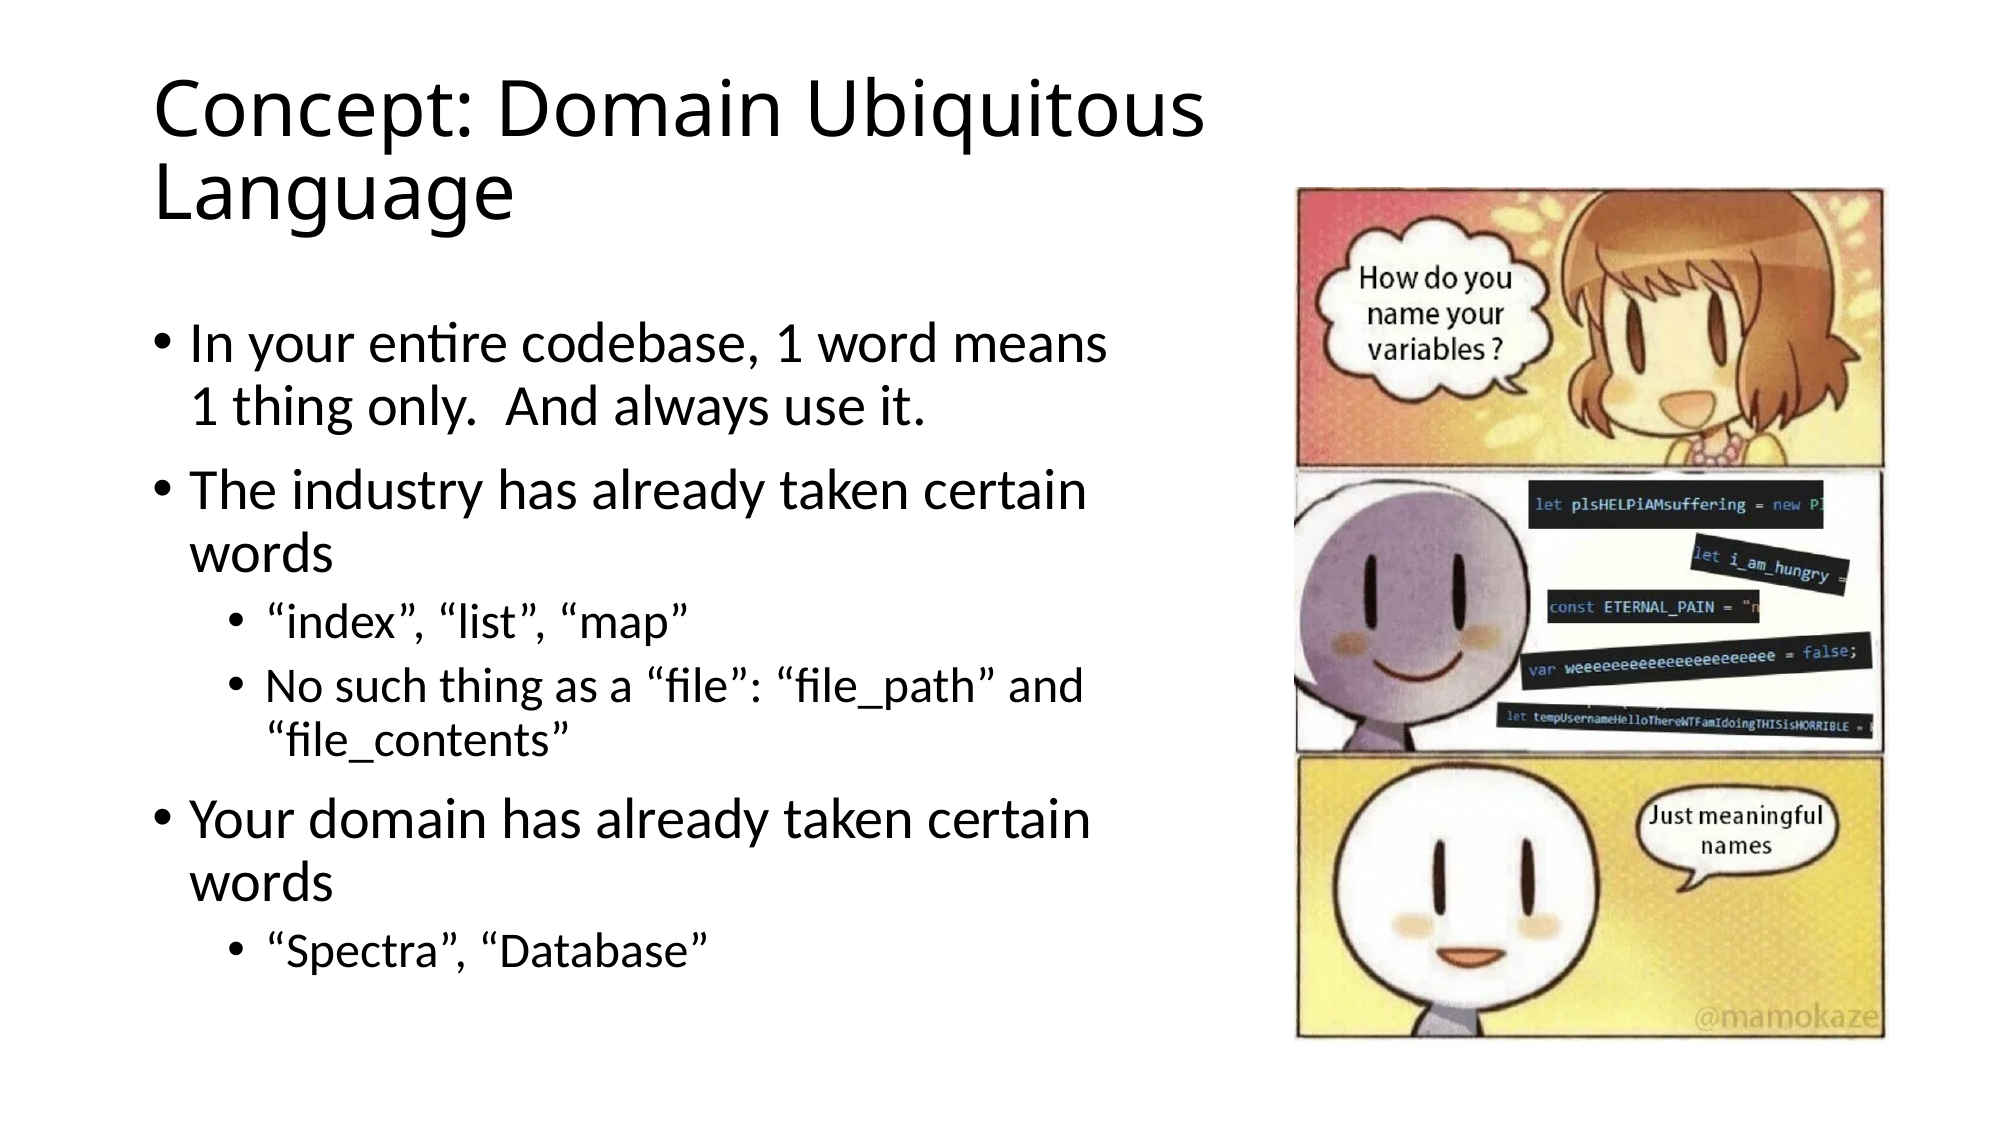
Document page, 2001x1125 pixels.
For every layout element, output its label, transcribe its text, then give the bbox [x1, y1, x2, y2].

list In your entire codebase, 1 word means 1 thing only. And always use it. The industry has already taken certain words “index”, “list”, “map” No such thing as a “file”: “file_path” and “file_contents” Your domain has already taken certain words “Spectra”, “Database” [137, 305, 1165, 1008]
title Concept: Domain Ubiquitous Language [137, 59, 1289, 340]
picture [1261, 160, 1915, 1061]
